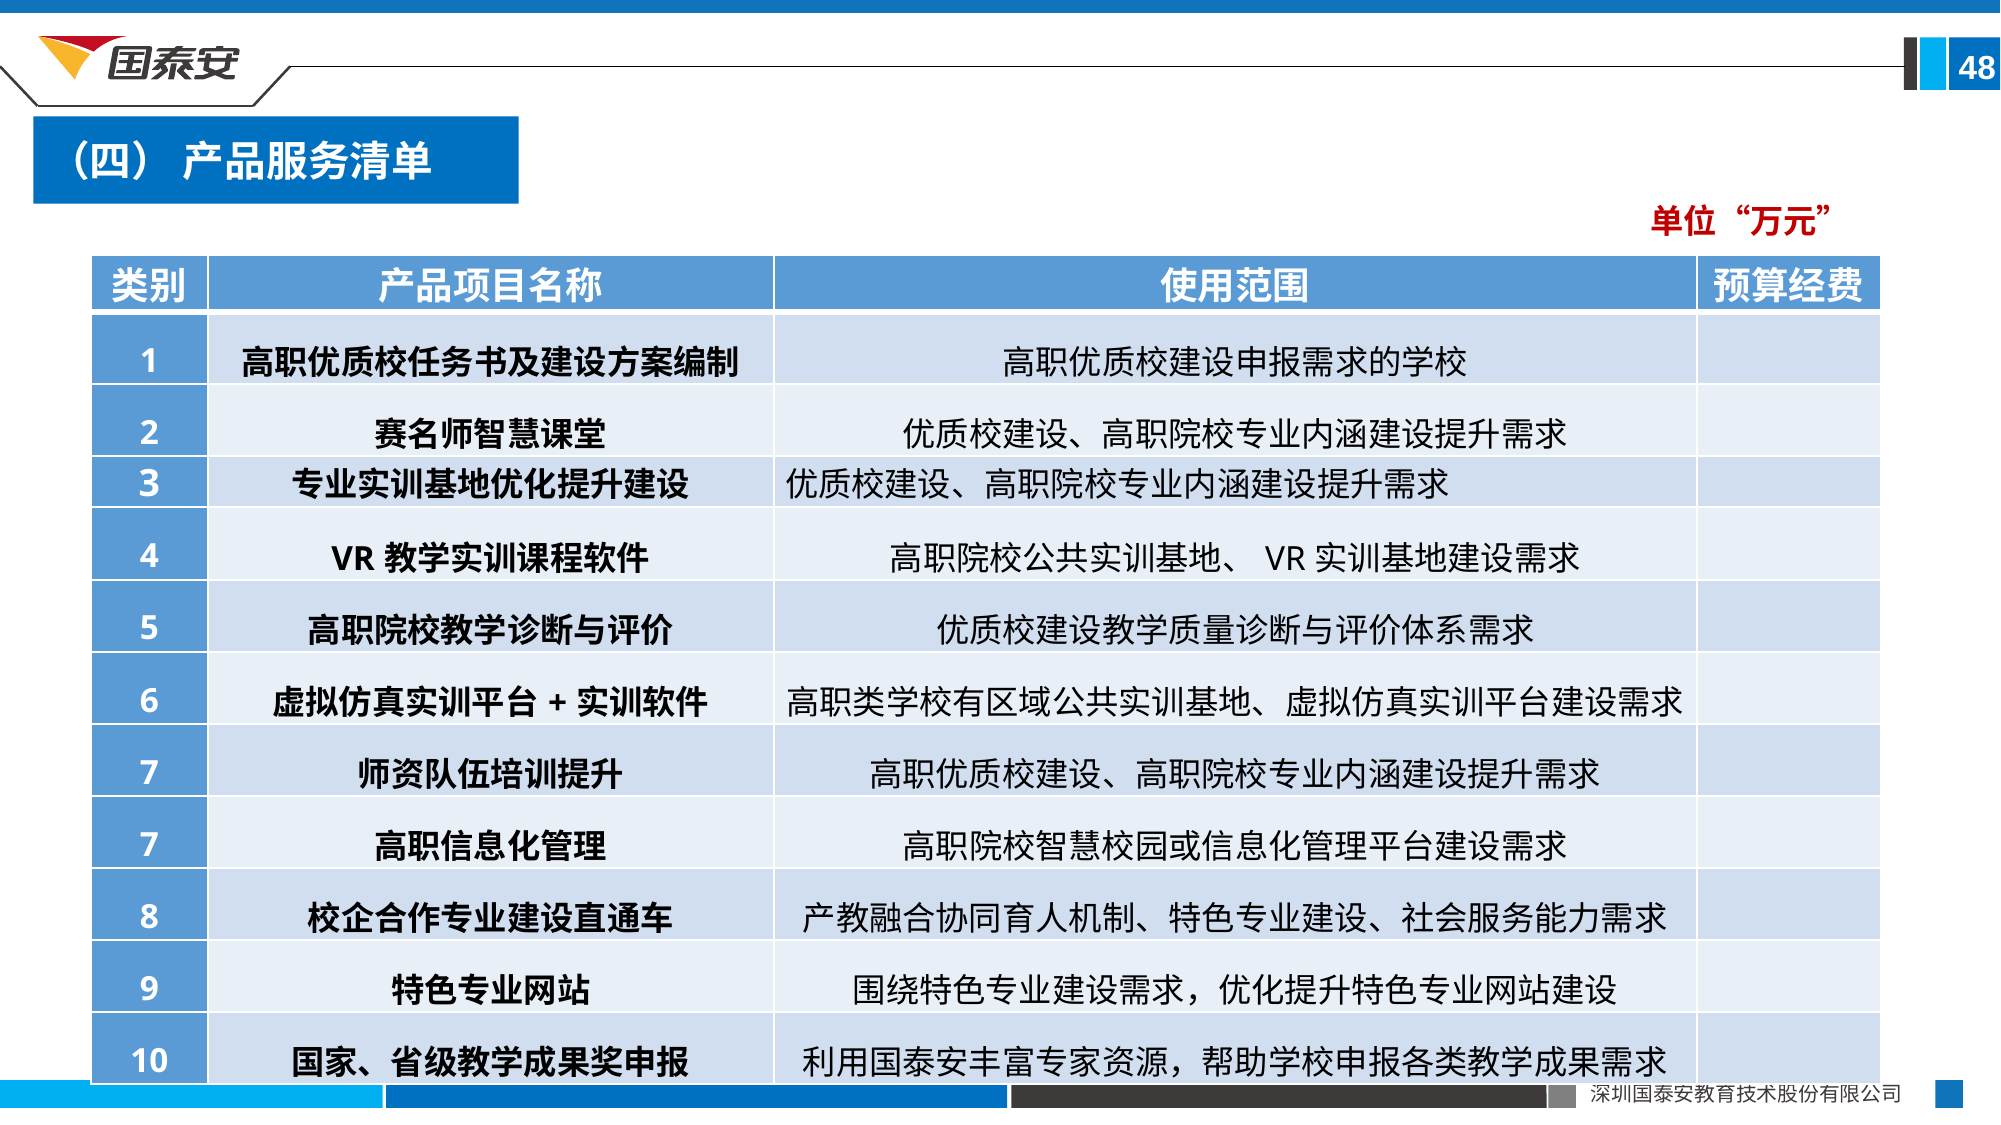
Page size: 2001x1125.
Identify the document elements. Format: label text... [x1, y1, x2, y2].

table_header 使用范围 [775, 256, 1696, 309]
table_cell 5 [92, 581, 207, 651]
table_cell 特色专业网站 [209, 941, 773, 1011]
table_cell 校企合作专业建设直通车 [209, 869, 773, 939]
table_cell [1698, 869, 1880, 939]
text_box 单位“万元” [1635, 193, 1866, 248]
table_cell 6 [92, 653, 207, 723]
table_cell 高职信息化管理 [209, 797, 773, 867]
table_cell 高职院校教学诊断与评价 [209, 581, 773, 651]
table_cell [1698, 941, 1880, 1011]
table_cell [1698, 725, 1880, 795]
table_cell 高职院校公共实训基地、VR实训基地建设需求 [775, 508, 1696, 579]
table_cell [1698, 797, 1880, 867]
text_box （四） 产品服务清单 [33, 116, 519, 204]
table_cell 4 [92, 508, 207, 579]
table_cell 10 [92, 1013, 207, 1083]
text_box 48 [1944, 38, 2000, 94]
table_cell [1698, 1013, 1880, 1083]
table_cell 优质校建设、高职院校专业内涵建设提升需求 [775, 385, 1696, 455]
table_cell 虚拟仿真实训平台+实训软件 [209, 653, 773, 723]
table_cell [1698, 581, 1880, 651]
table_cell 高职优质校建设申报需求的学校 [775, 315, 1696, 383]
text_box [0, 66, 290, 106]
table_cell 优质校建设、高职院校专业内涵建设提升需求 [775, 457, 1696, 506]
table_cell [1698, 385, 1880, 455]
table_cell 利用国泰安丰富专家资源，帮助学校申报各类教学成果需求 [775, 1013, 1696, 1083]
table_header 产品项目名称 [209, 256, 773, 309]
table_cell 7 [92, 725, 207, 795]
table_cell 产教融合协同育人机制、特色专业建设、社会服务能力需求 [775, 869, 1696, 939]
table_cell 3 [92, 457, 207, 506]
table_cell 7 [92, 797, 207, 867]
table_cell 高职院校智慧校园或信息化管理平台建设需求 [775, 797, 1696, 867]
table_cell 赛名师智慧课堂 [209, 385, 773, 455]
table_cell 国家、省级教学成果奖申报 [209, 1013, 773, 1083]
table_cell 高职优质校任务书及建设方案编制 [209, 315, 773, 383]
table_header 预算经费 [1698, 256, 1880, 309]
table_cell 9 [92, 941, 207, 1011]
table_cell 高职优质校建设、高职院校专业内涵建设提升需求 [775, 725, 1696, 795]
table_cell [1698, 457, 1880, 506]
table_cell 高职类学校有区域公共实训基地、虚拟仿真实训平台建设需求 [775, 653, 1696, 723]
table_header 类别 [92, 256, 207, 309]
table_cell VR教学实训课程软件 [209, 508, 773, 579]
table_cell 师资队伍培训提升 [209, 725, 773, 795]
table_cell 专业实训基地优化提升建设 [209, 457, 773, 506]
table_cell 2 [92, 385, 207, 455]
table_cell 1 [92, 315, 207, 383]
table_cell 8 [92, 869, 207, 939]
table_cell [1698, 315, 1880, 383]
table_cell [1698, 653, 1880, 723]
table_cell 优质校建设教学质量诊断与评价体系需求 [775, 581, 1696, 651]
table_cell [1698, 508, 1880, 579]
table_cell 围绕特色专业建设需求，优化提升特色专业网站建设 [775, 941, 1696, 1011]
